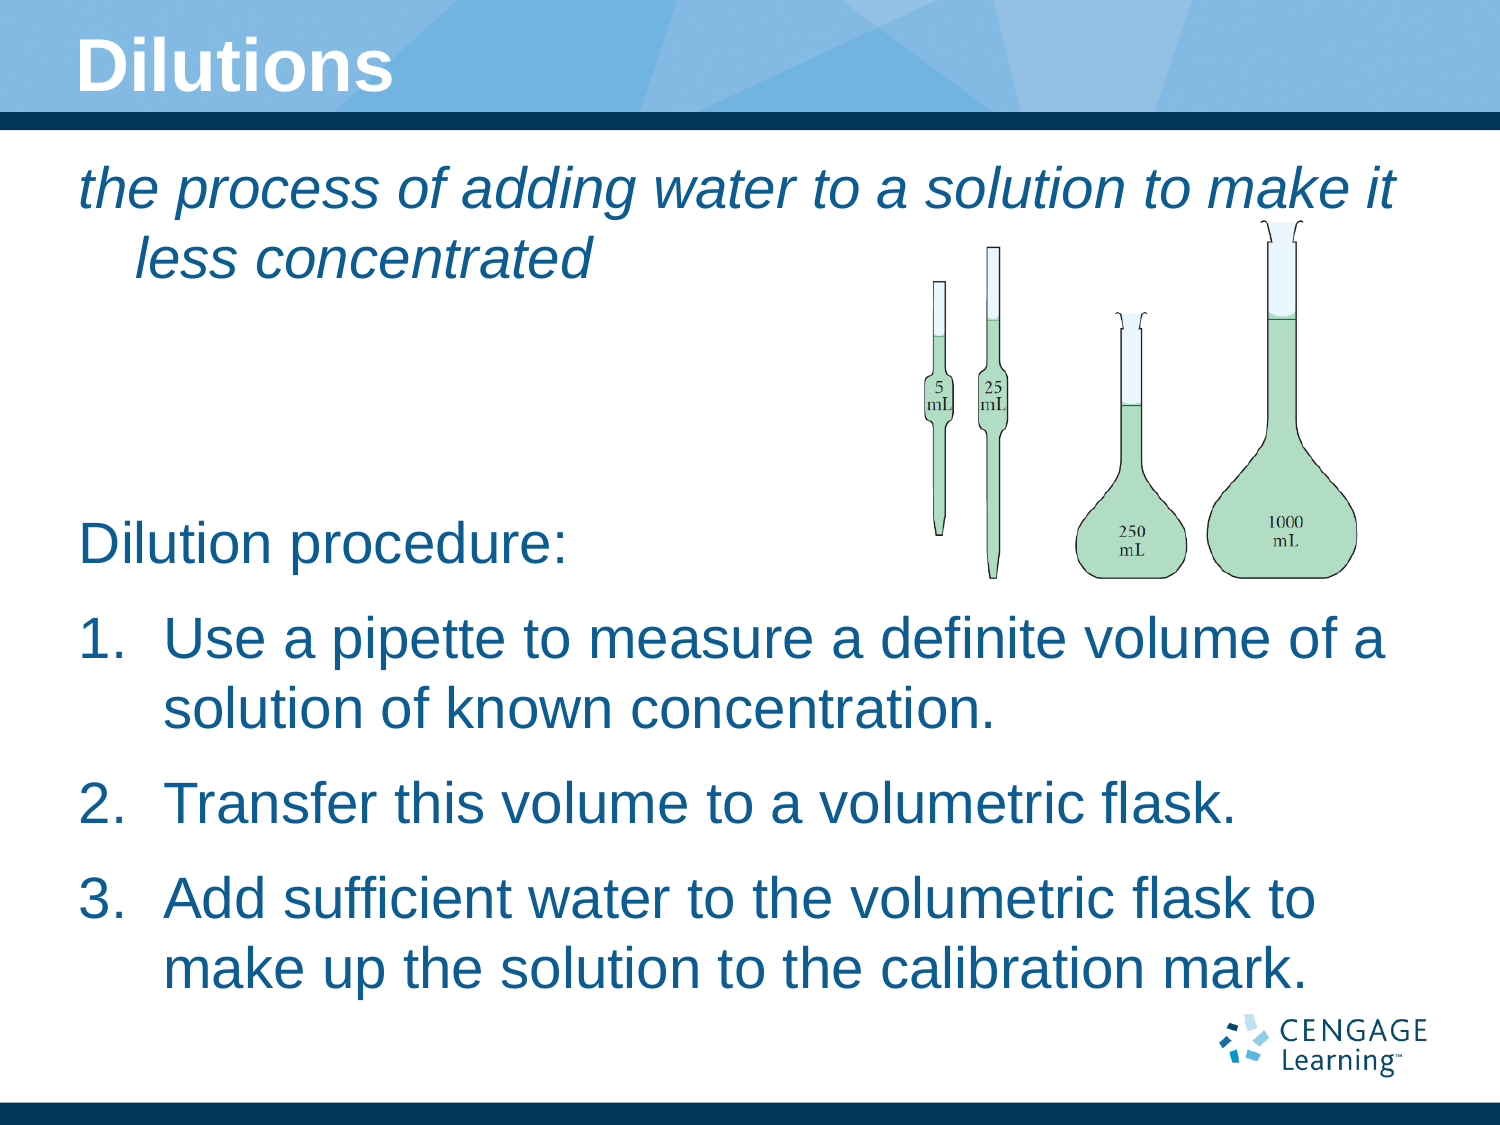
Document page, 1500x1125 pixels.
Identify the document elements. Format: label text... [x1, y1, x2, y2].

title Dilutions [75, 24, 1425, 138]
picture [1331, 1025, 1338, 1034]
list the process of adding water to a solution to make it less concentrated Dilution procedure: Use a pipette to measure a definite volume of a solution of known concentration. Transfer this volume to a volumetric flask. Add sufficient water to the volumetric flask to make up the solution to the calibration mark. [78, 149, 1429, 1025]
picture [0, 0, 1500, 112]
picture [1195, 990, 1450, 1101]
picture [912, 218, 1361, 582]
